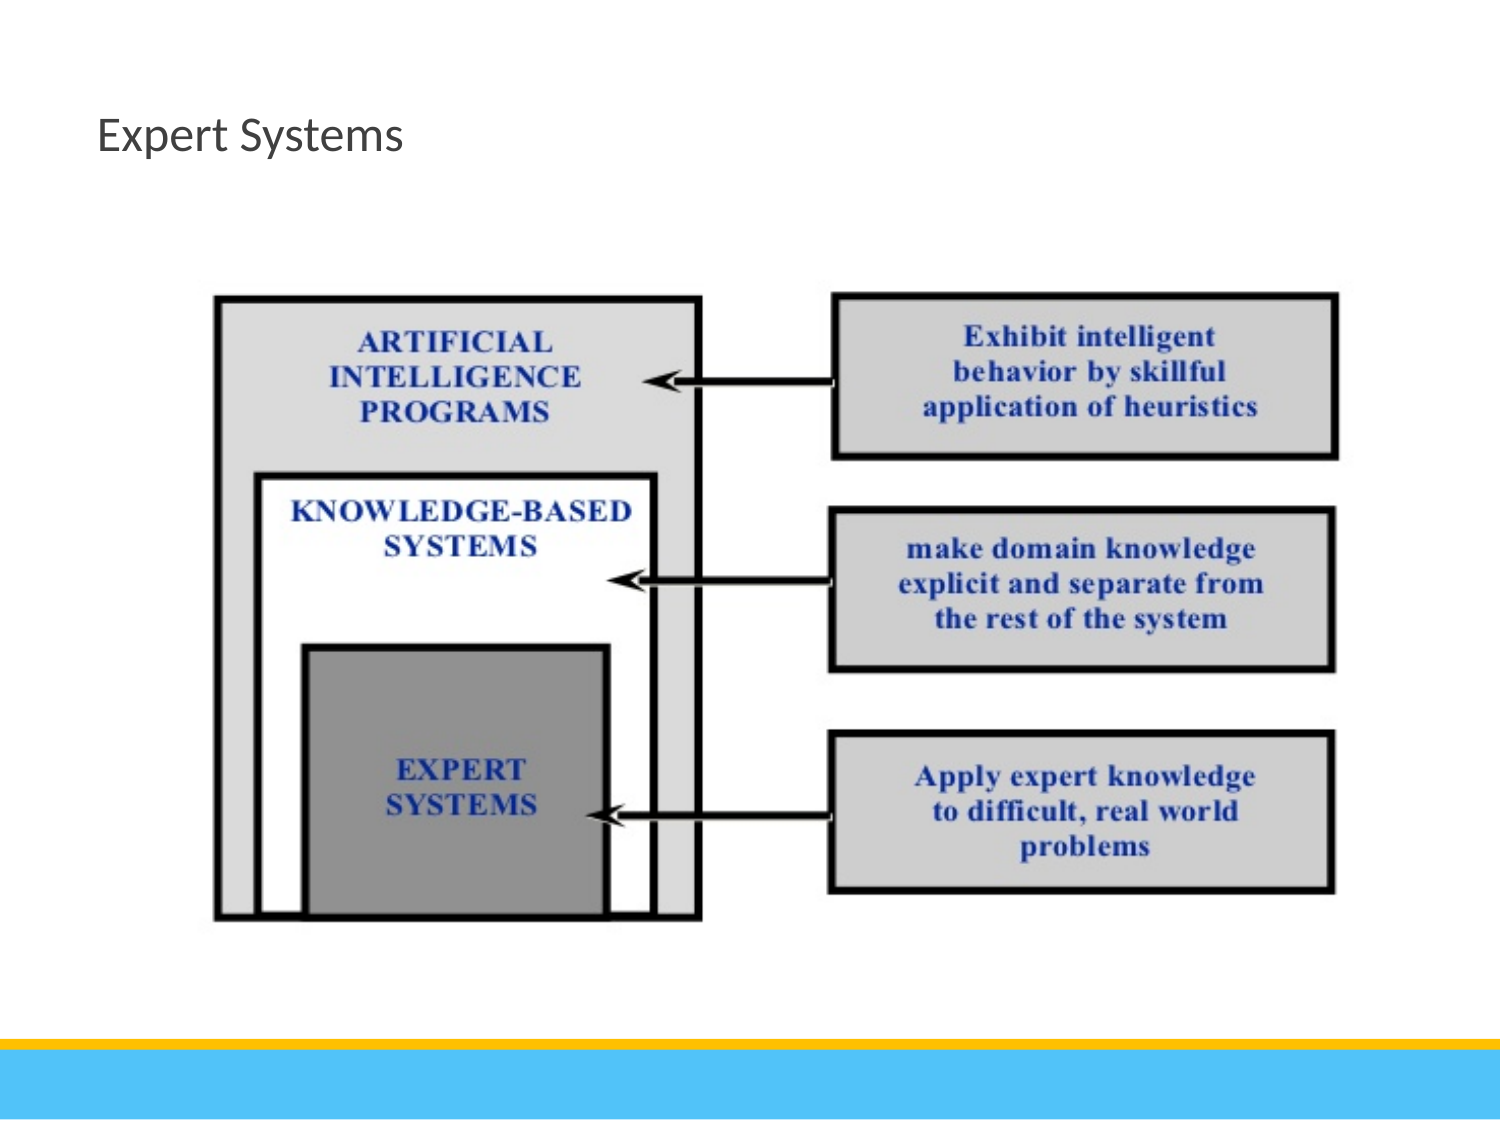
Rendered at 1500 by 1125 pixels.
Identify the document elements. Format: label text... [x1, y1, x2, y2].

list Expert Systems [96, 108, 1335, 224]
picture [20, 225, 1500, 961]
